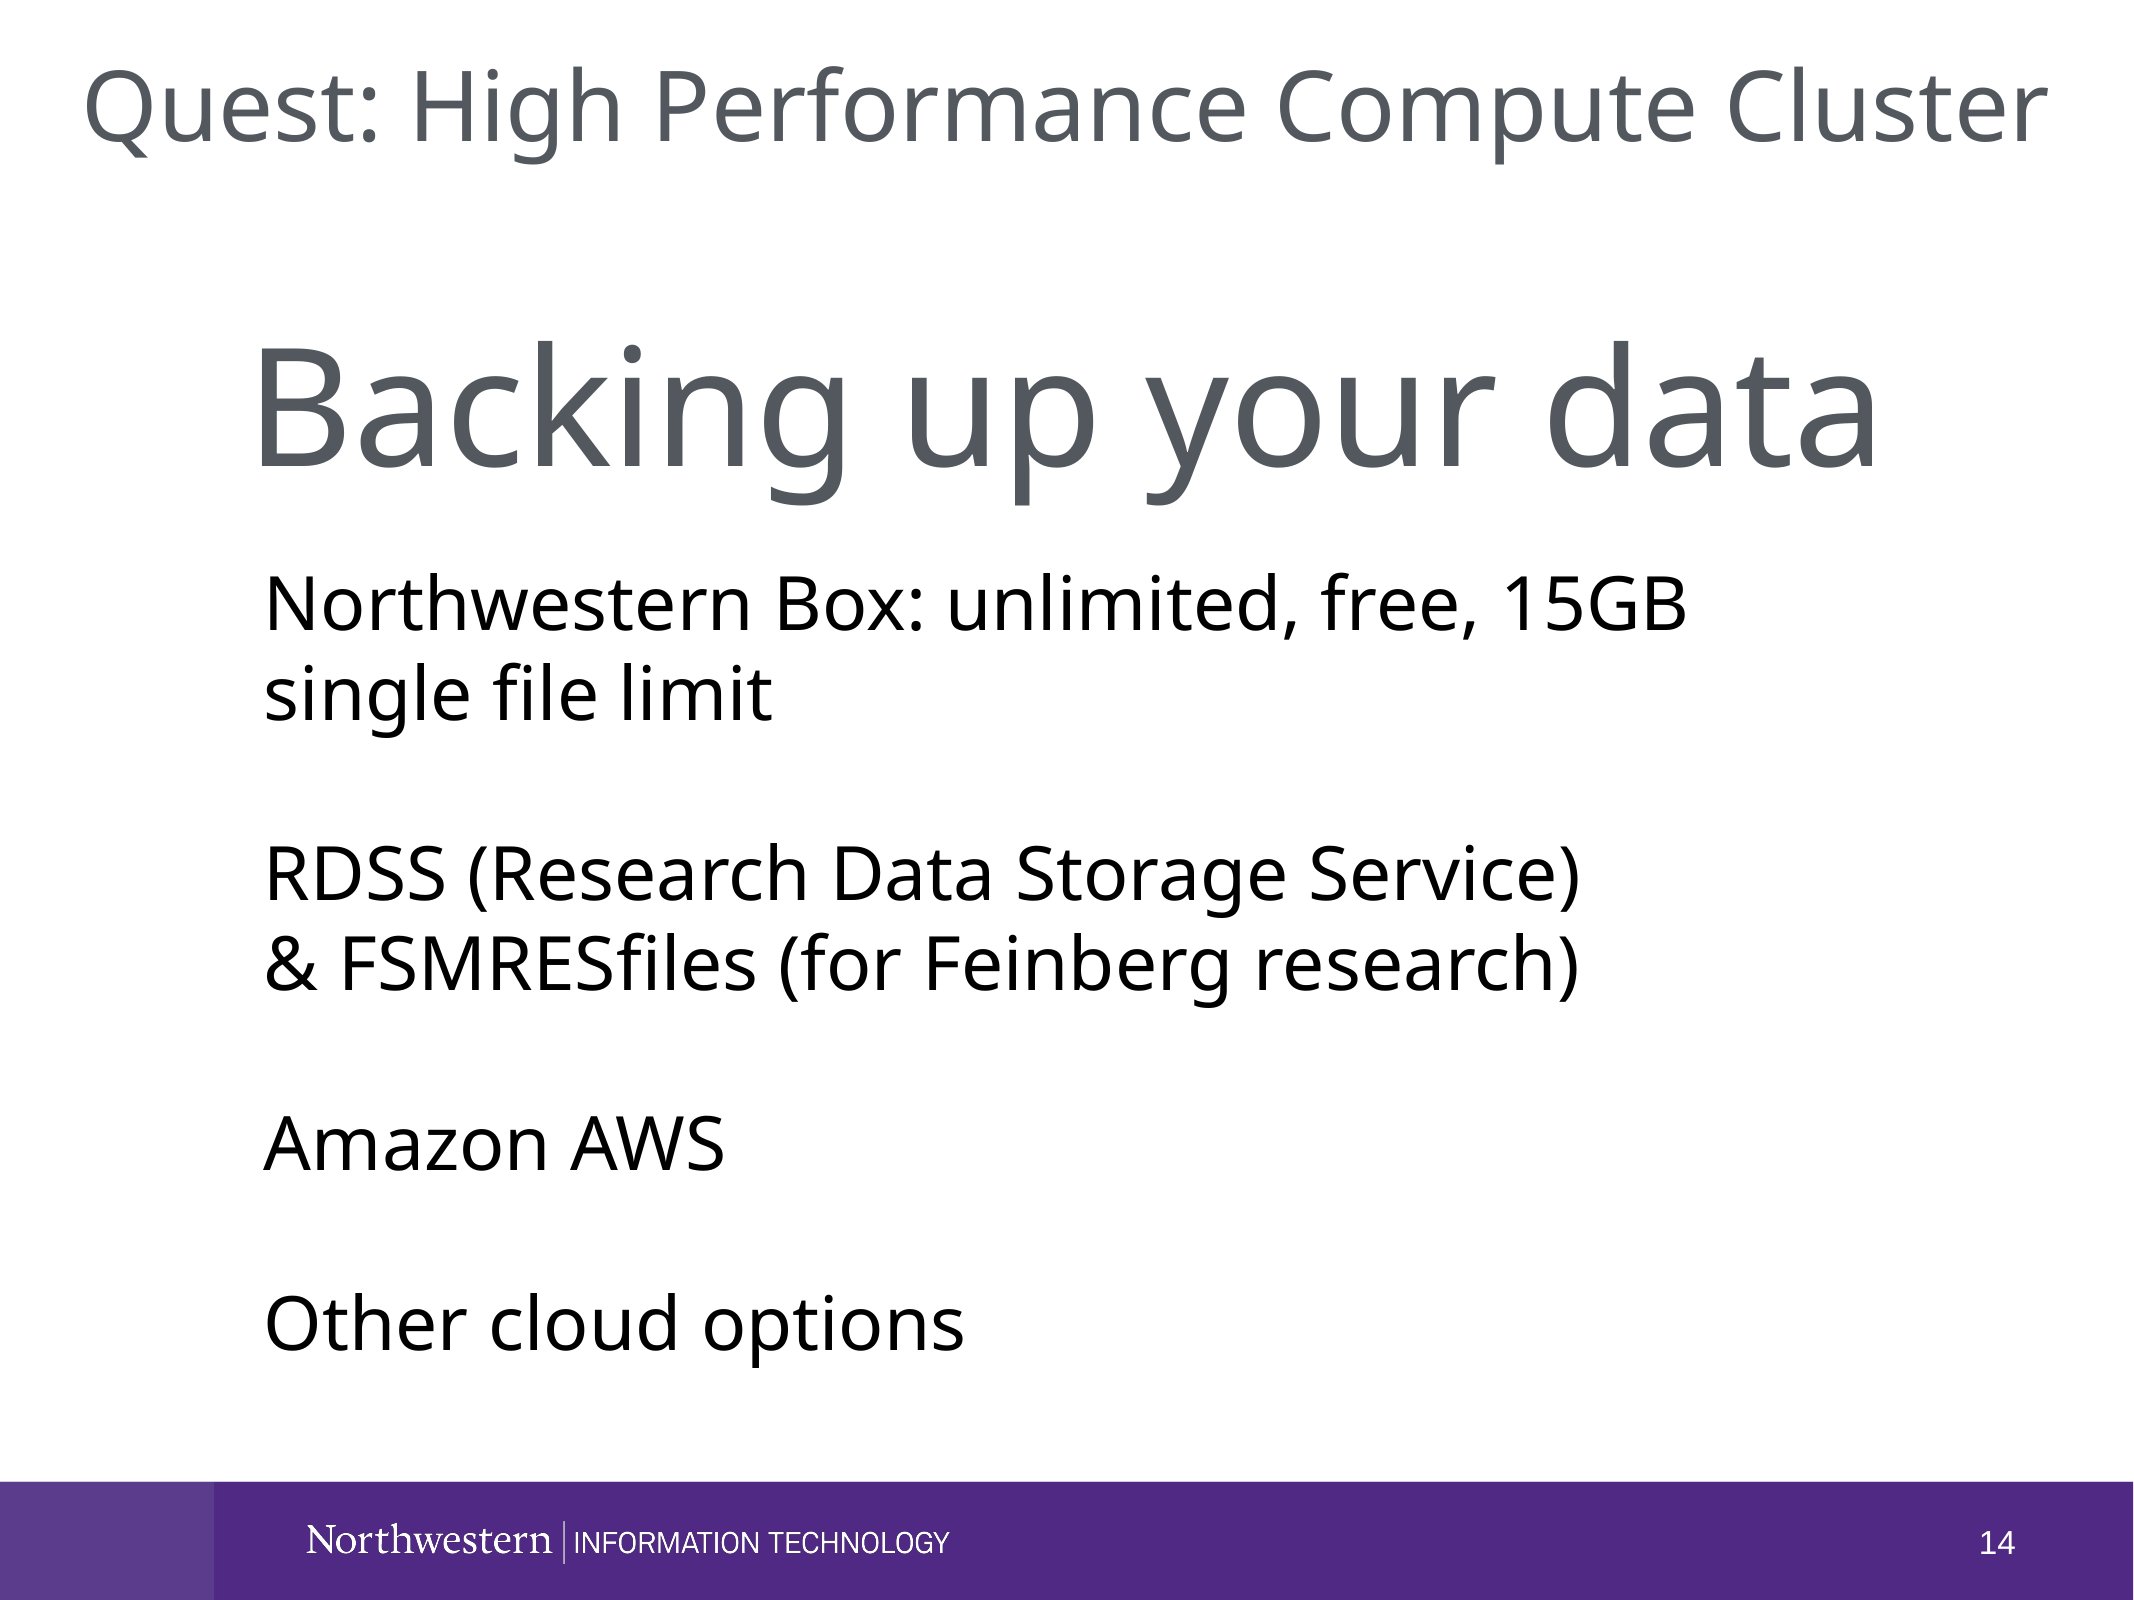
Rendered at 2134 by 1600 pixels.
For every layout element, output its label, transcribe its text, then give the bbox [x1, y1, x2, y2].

text_box Backing up your data [237, 293, 1896, 508]
text_box Quest: High Performance Compute Cluster [73, 35, 2060, 170]
picture [0, 0, 2134, 1600]
slide_number 14 [1965, 1513, 2028, 1573]
text_box Northwestern Box: unlimited, free, 15GB single file limit RDSS (Research Data Storage Service) & FSMRESfiles (for Feinberg research) Amazon AWS Other cloud options [255, 547, 1878, 1374]
